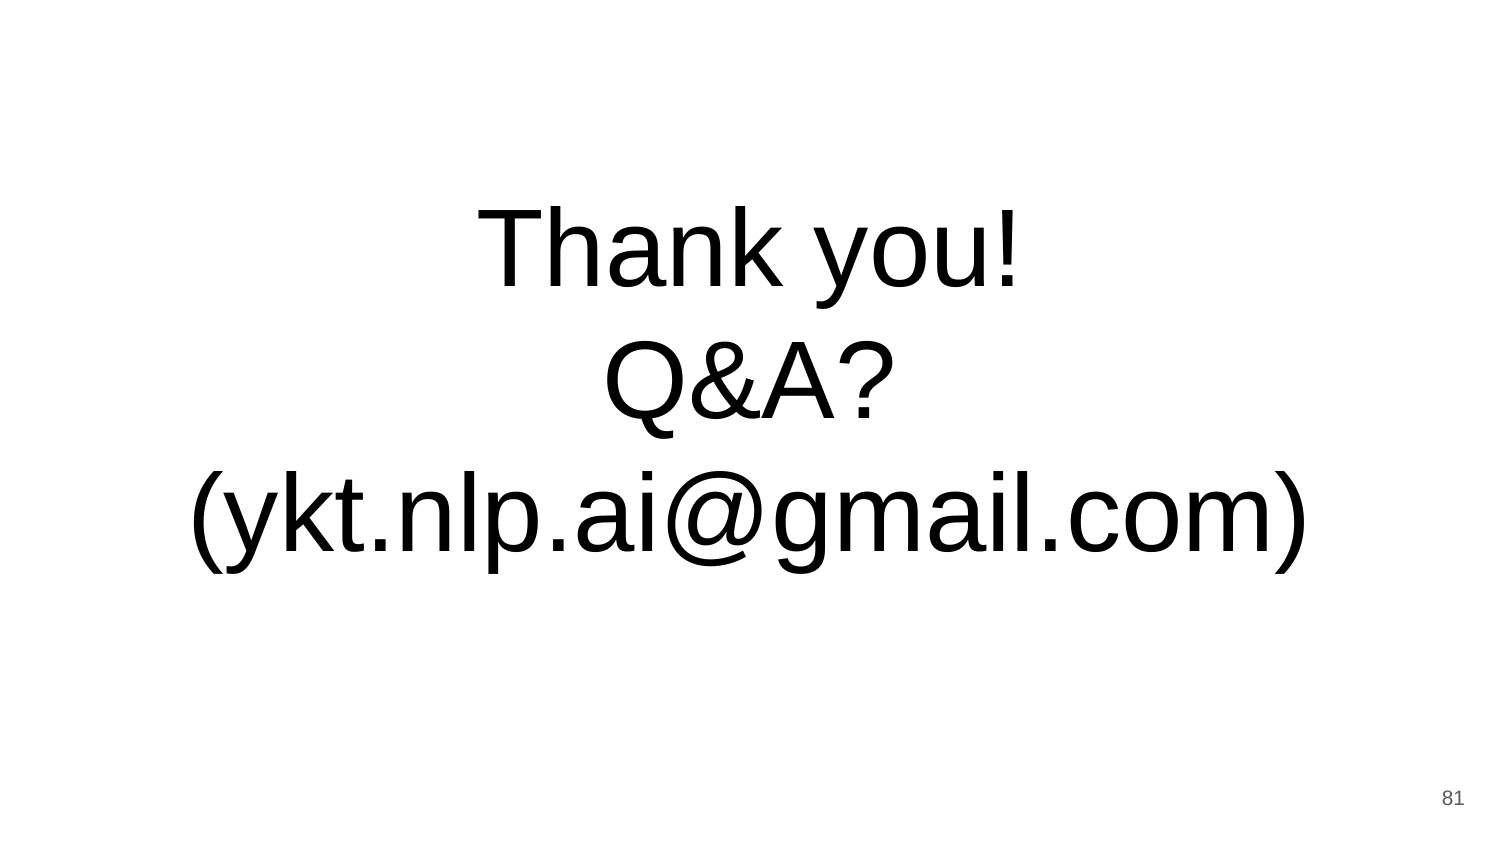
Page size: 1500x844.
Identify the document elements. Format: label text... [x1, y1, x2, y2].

title Thank you! Q&A? (ykt.nlp.ai@gmail.com) [51, 160, 1449, 607]
slide_number ‹#› [1389, 764, 1480, 830]
